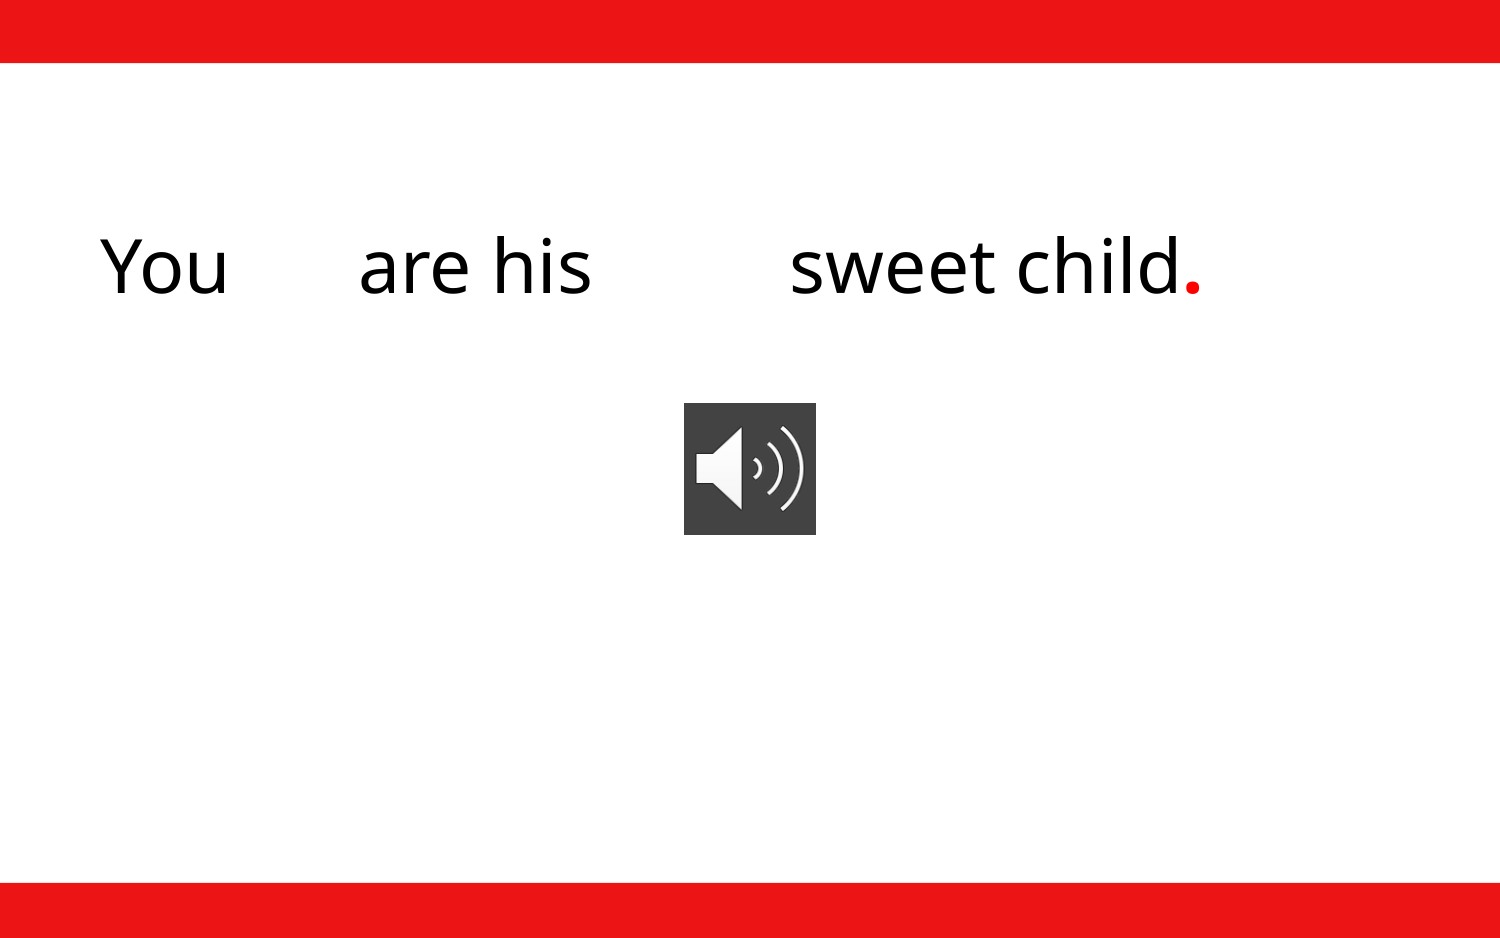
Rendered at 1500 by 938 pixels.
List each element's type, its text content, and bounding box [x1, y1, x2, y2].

text_box are his [343, 165, 840, 336]
picture [683, 402, 817, 536]
text_box sweet child. [840, 165, 1253, 336]
text_box [0, 0, 1500, 64]
text_box [0, 882, 1500, 938]
list You [85, 165, 517, 362]
